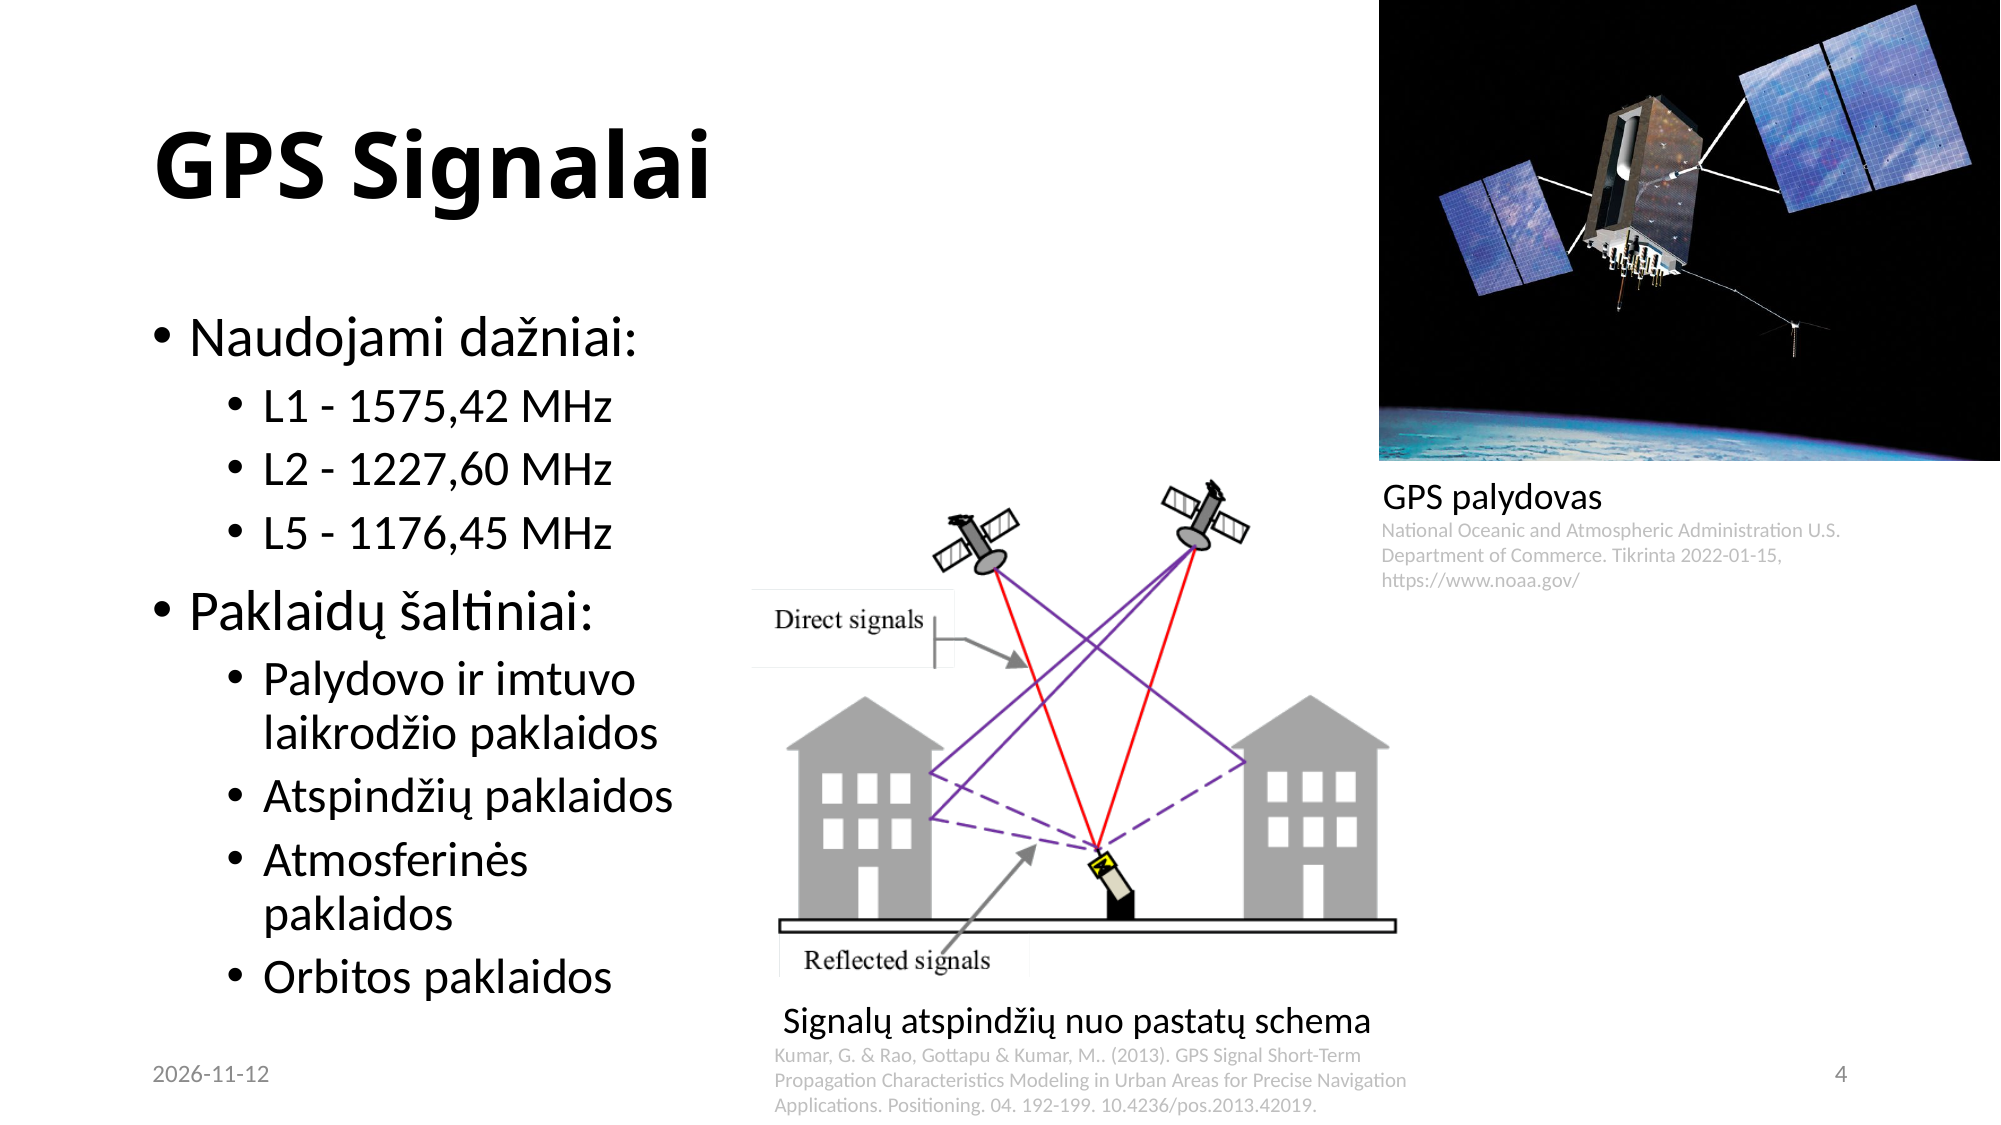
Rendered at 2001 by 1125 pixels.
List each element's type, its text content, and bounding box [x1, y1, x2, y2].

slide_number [137, 1042, 588, 1103]
text_box National Oceanic and Atmospheric Administration U.S. Department of Commerce. Tikrinta 2022-01-15, https://www.noaa.gov/ [1399, 508, 1955, 599]
text_box Signalų atspindžių nuo pastatų schema [768, 988, 1396, 1034]
list Naudojami dažniai: L1 - 1575,42 MHz L2 - 1227,60 MHz L5 - 1176,45 MHz Paklaidų šaltiniai: Palydovo ir imtuvo laikrodžio paklaidos Atspindžių paklaidos Atmosferinės paklaidos Orbitos paklaidos [137, 299, 734, 1014]
text_box GPS palydovas [1399, 464, 1618, 508]
text_box Kumar, G. & Rao, Gottapu & Kumar, M.. (2013). GPS Signal Short-Term Propagation Characteristics Modeling in Urban Areas for Precise Navigation Applications. Positioning. 04. 192-199. 10.4236/pos.2013.42019. [759, 1034, 1447, 1124]
picture [751, 0, 2000, 977]
title GPS Signalai [137, 59, 1379, 278]
slide_number 4 [1447, 1042, 1863, 1103]
